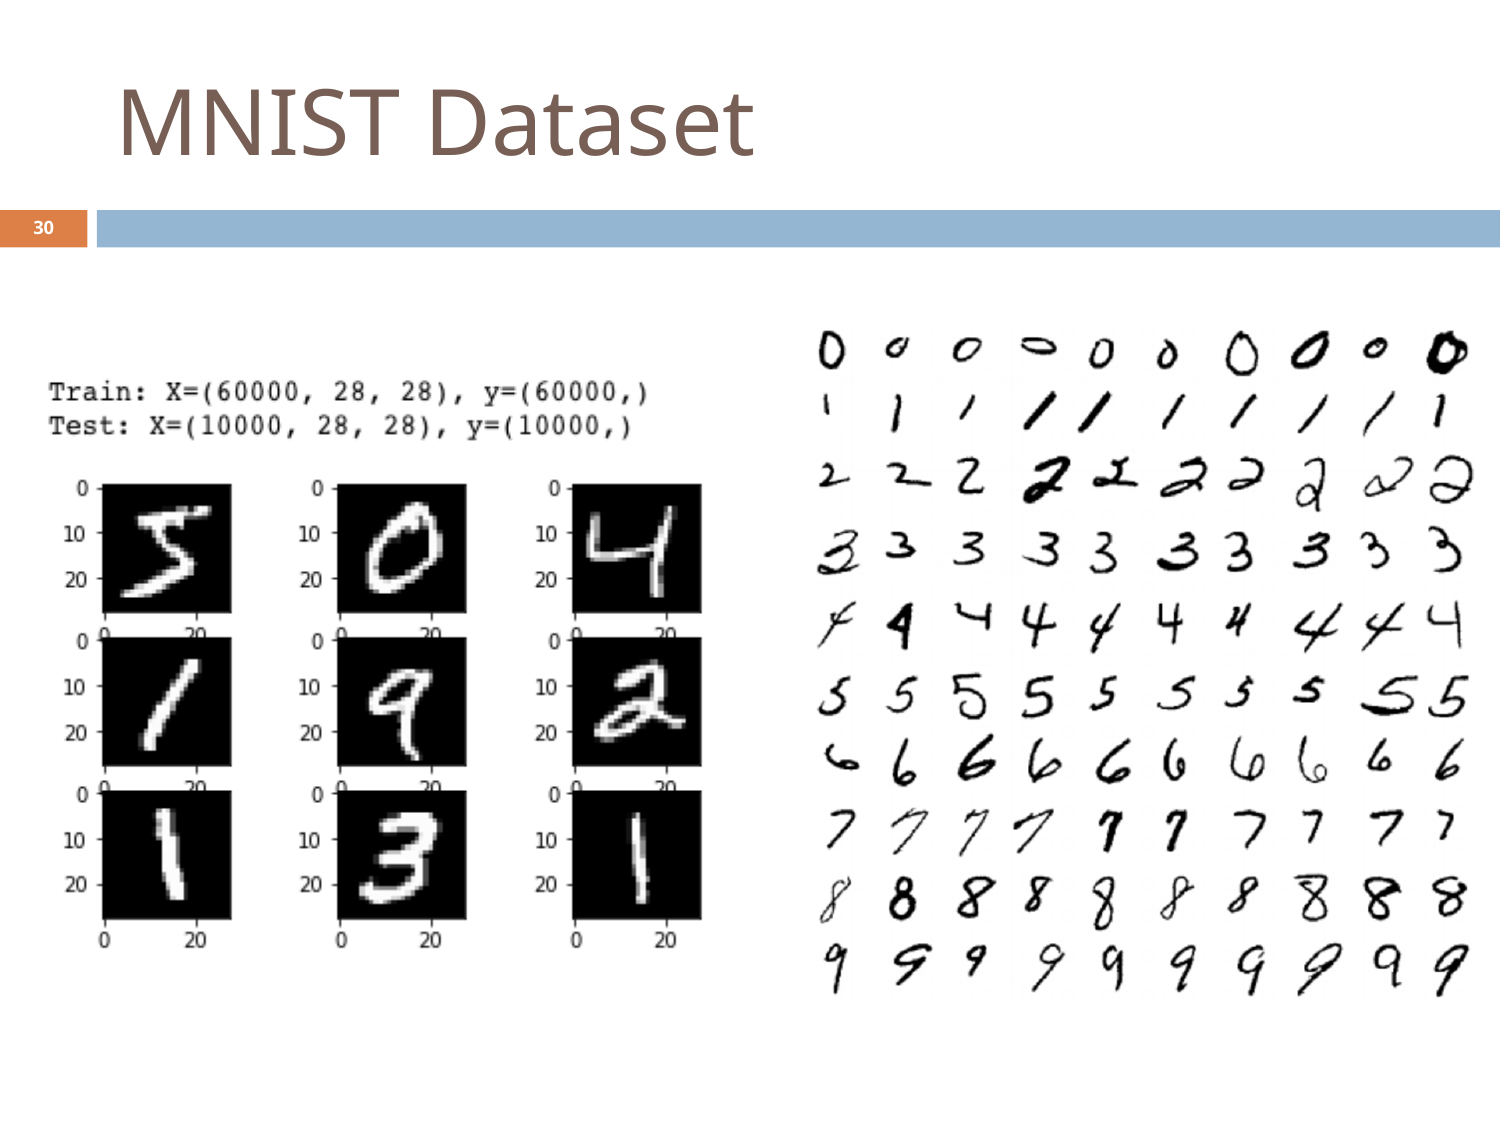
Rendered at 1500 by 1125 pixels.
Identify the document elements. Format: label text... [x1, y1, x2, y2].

picture [812, 327, 1476, 1001]
title MNIST Dataset [100, 37, 1438, 200]
slide_number 30 [0, 208, 88, 249]
picture [34, 371, 742, 1001]
